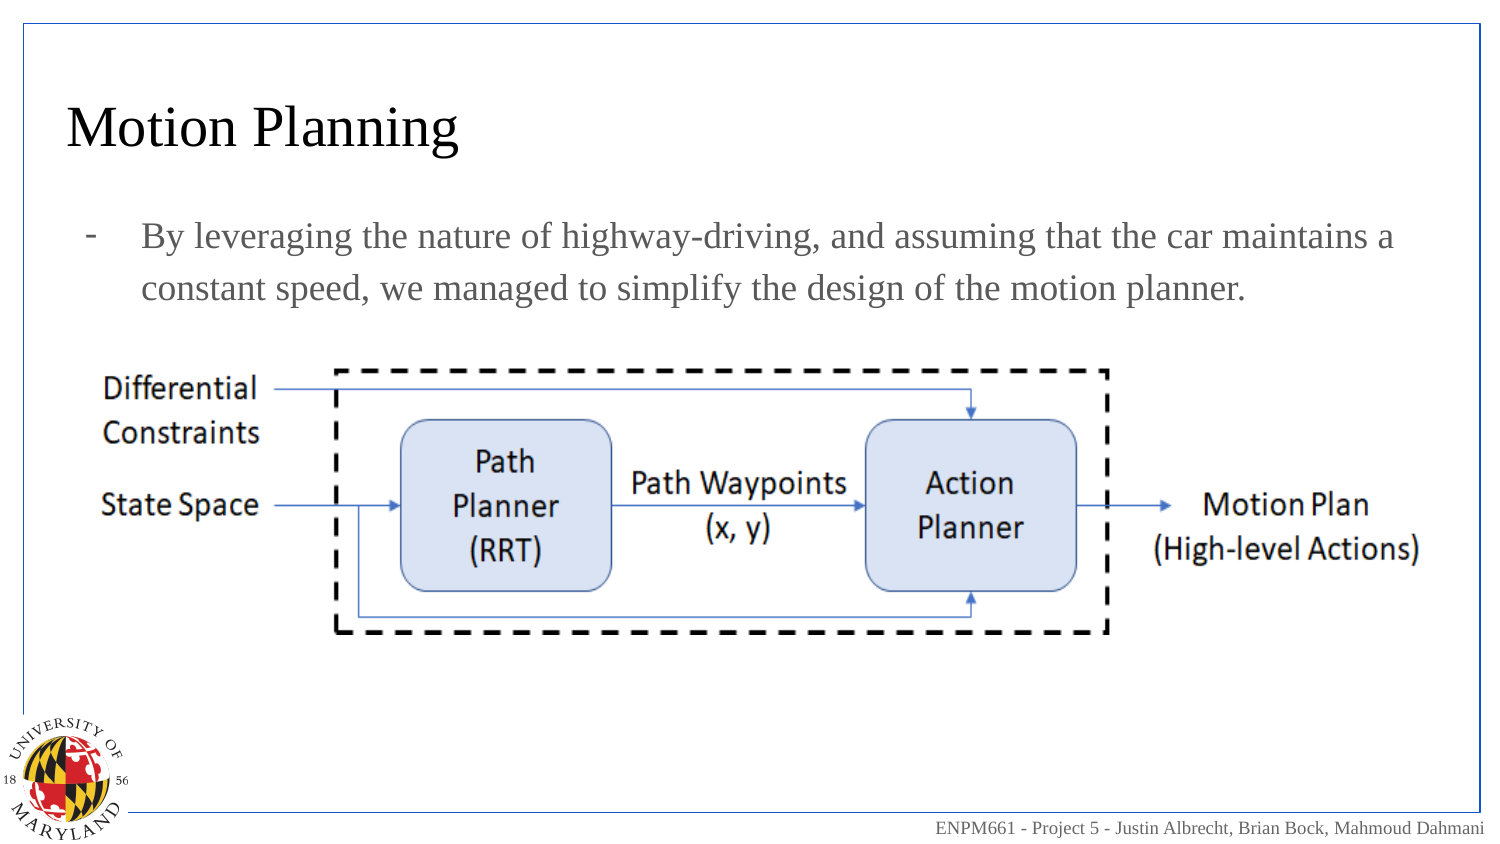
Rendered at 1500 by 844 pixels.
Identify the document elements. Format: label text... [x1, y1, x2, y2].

picture [4, 718, 128, 840]
list By leveraging the nature of highway-driving, and assuming that the car maintains a constant speed, we managed to simplify the design of the motion planner. [51, 189, 1449, 750]
title Motion Planning [51, 72, 1449, 167]
picture [58, 352, 1442, 636]
